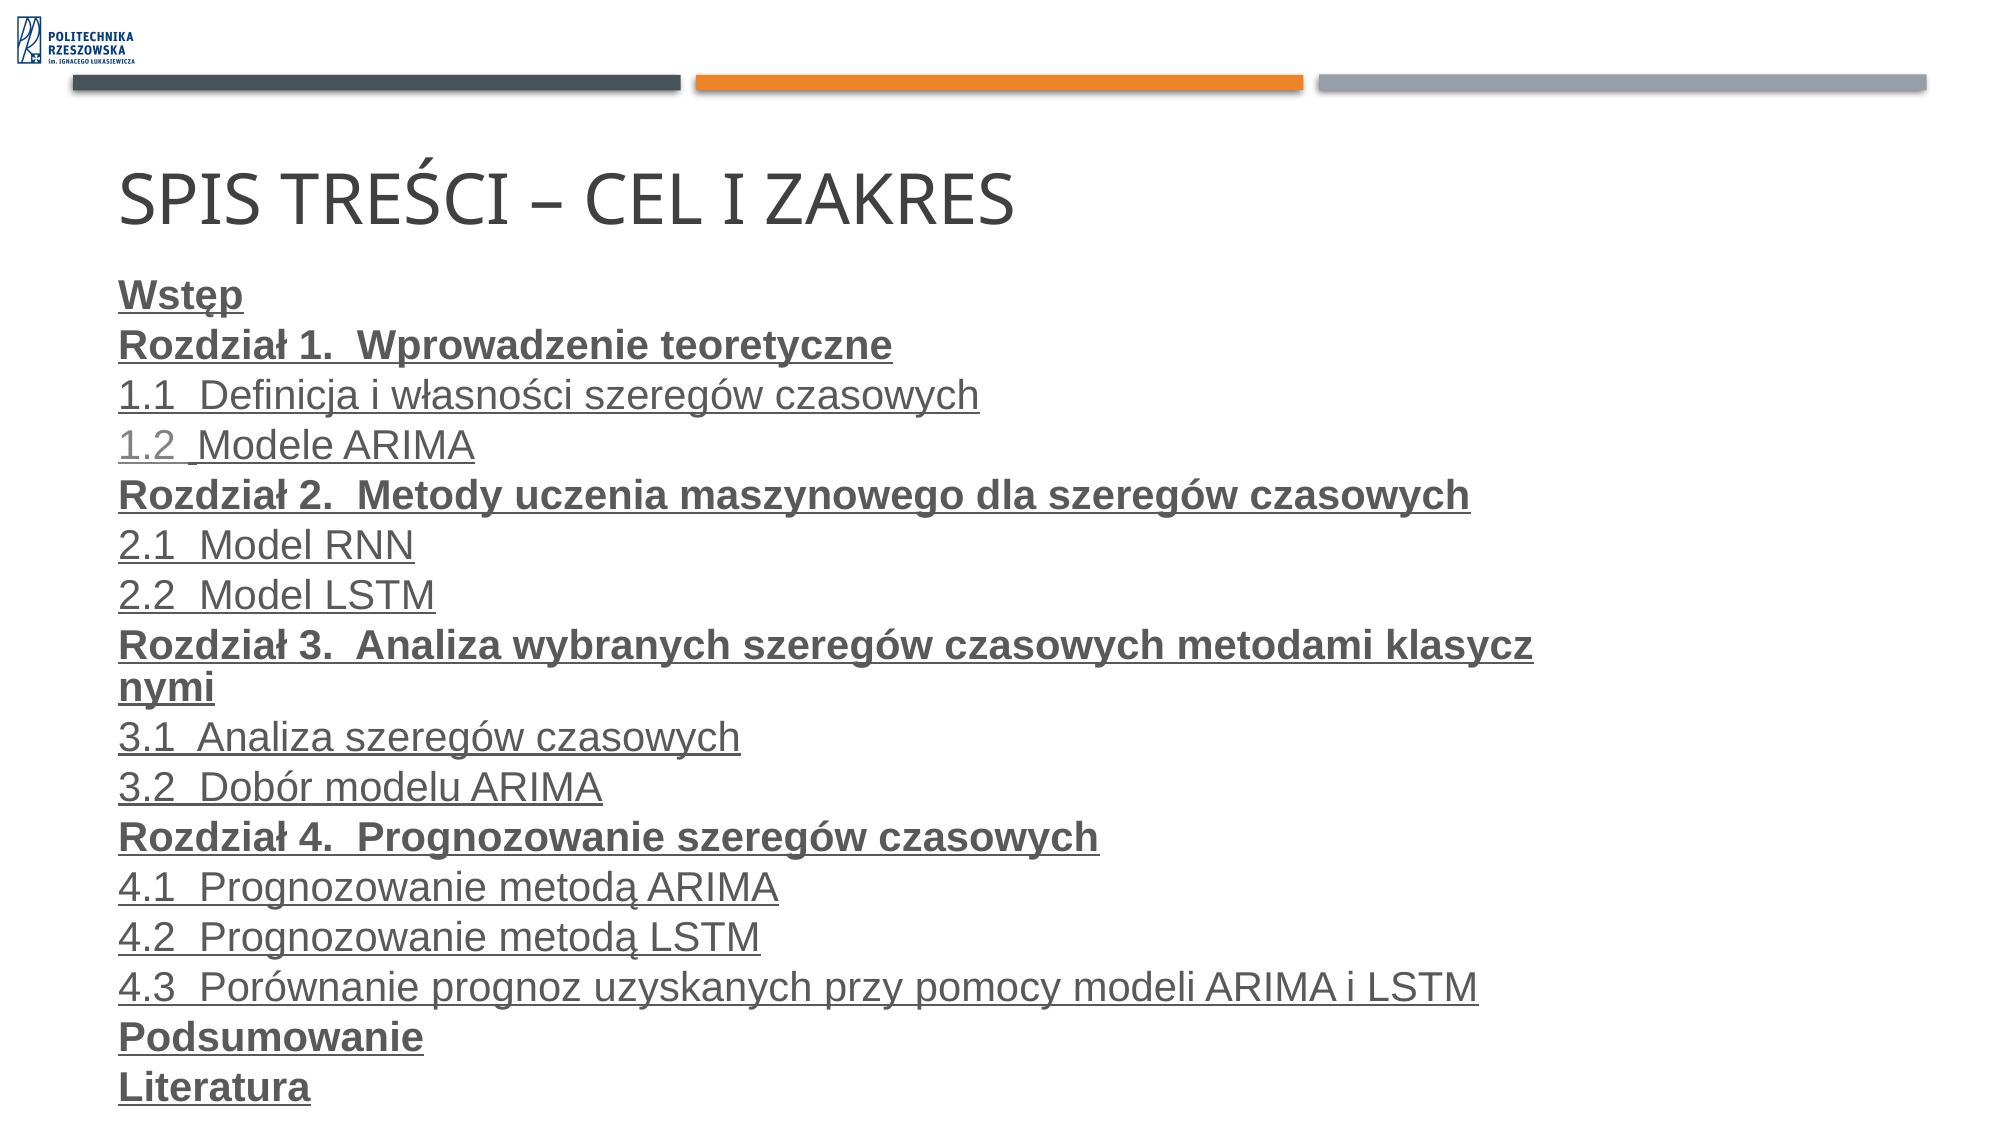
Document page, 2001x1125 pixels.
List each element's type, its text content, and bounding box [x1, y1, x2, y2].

picture [0, 0, 152, 82]
text_box Wstęp Rozdział 1. Wprowadzenie teoretyczne 1.1 Definicja i własności szeregów czasowych 1.2 Modele ARIMA Rozdział 2. Metody uczenia maszynowego dla szeregów czasowych 2.1 Model RNN 2.2 Model LSTM Rozdział 3. Analiza wybranych szeregów czasowych metodami klasycznymi 3.1 Analiza szeregów czasowych 3.2 Dobór modelu ARIMA Rozdział 4. Prognozowanie szeregów czasowych 4.1 Prognozowanie metodą ARIMA 4.2 Prognozowanie metodą LSTM 4.3 Porównanie prognoz uzyskanych przy pomocy modeli ARIMA i LSTM Podsumowanie Literatura [103, 260, 1552, 1076]
title Spis treści – cel i zakres [103, 112, 1236, 248]
